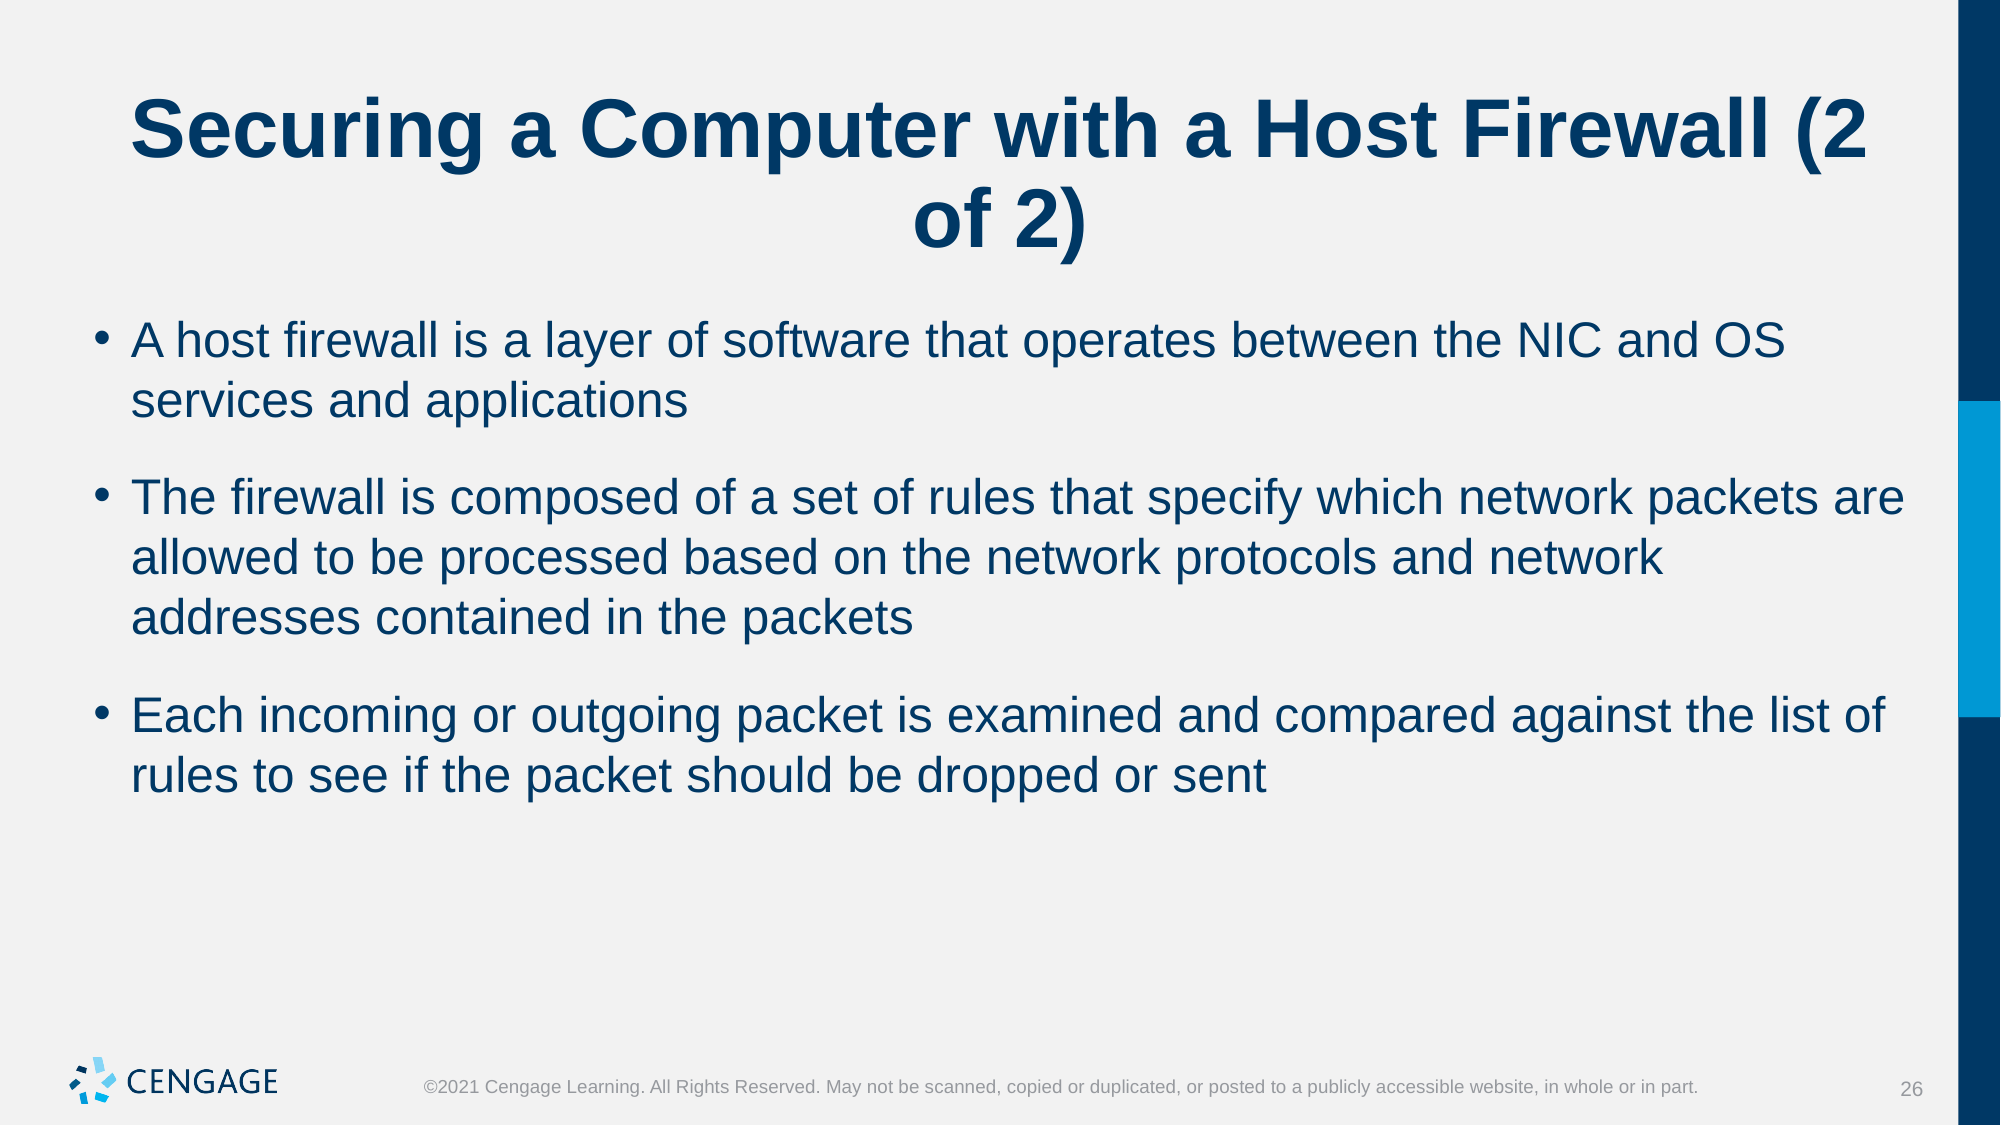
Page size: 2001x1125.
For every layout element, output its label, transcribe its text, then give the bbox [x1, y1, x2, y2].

picture [69, 1057, 277, 1104]
list A host firewall is a layer of software that operates between the NIC and OS services and applications The firewall is composed of a set of rules that specify which network packets are allowed to be processed based on the network protocols and network addresses contained in the packets Each incoming or outgoing packet is examined and compared against the list of rules to see if the packet should be dropped or sent [78, 299, 1923, 1014]
title Securing a Computer with a Host Firewall (2 of 2) [78, 77, 1923, 278]
